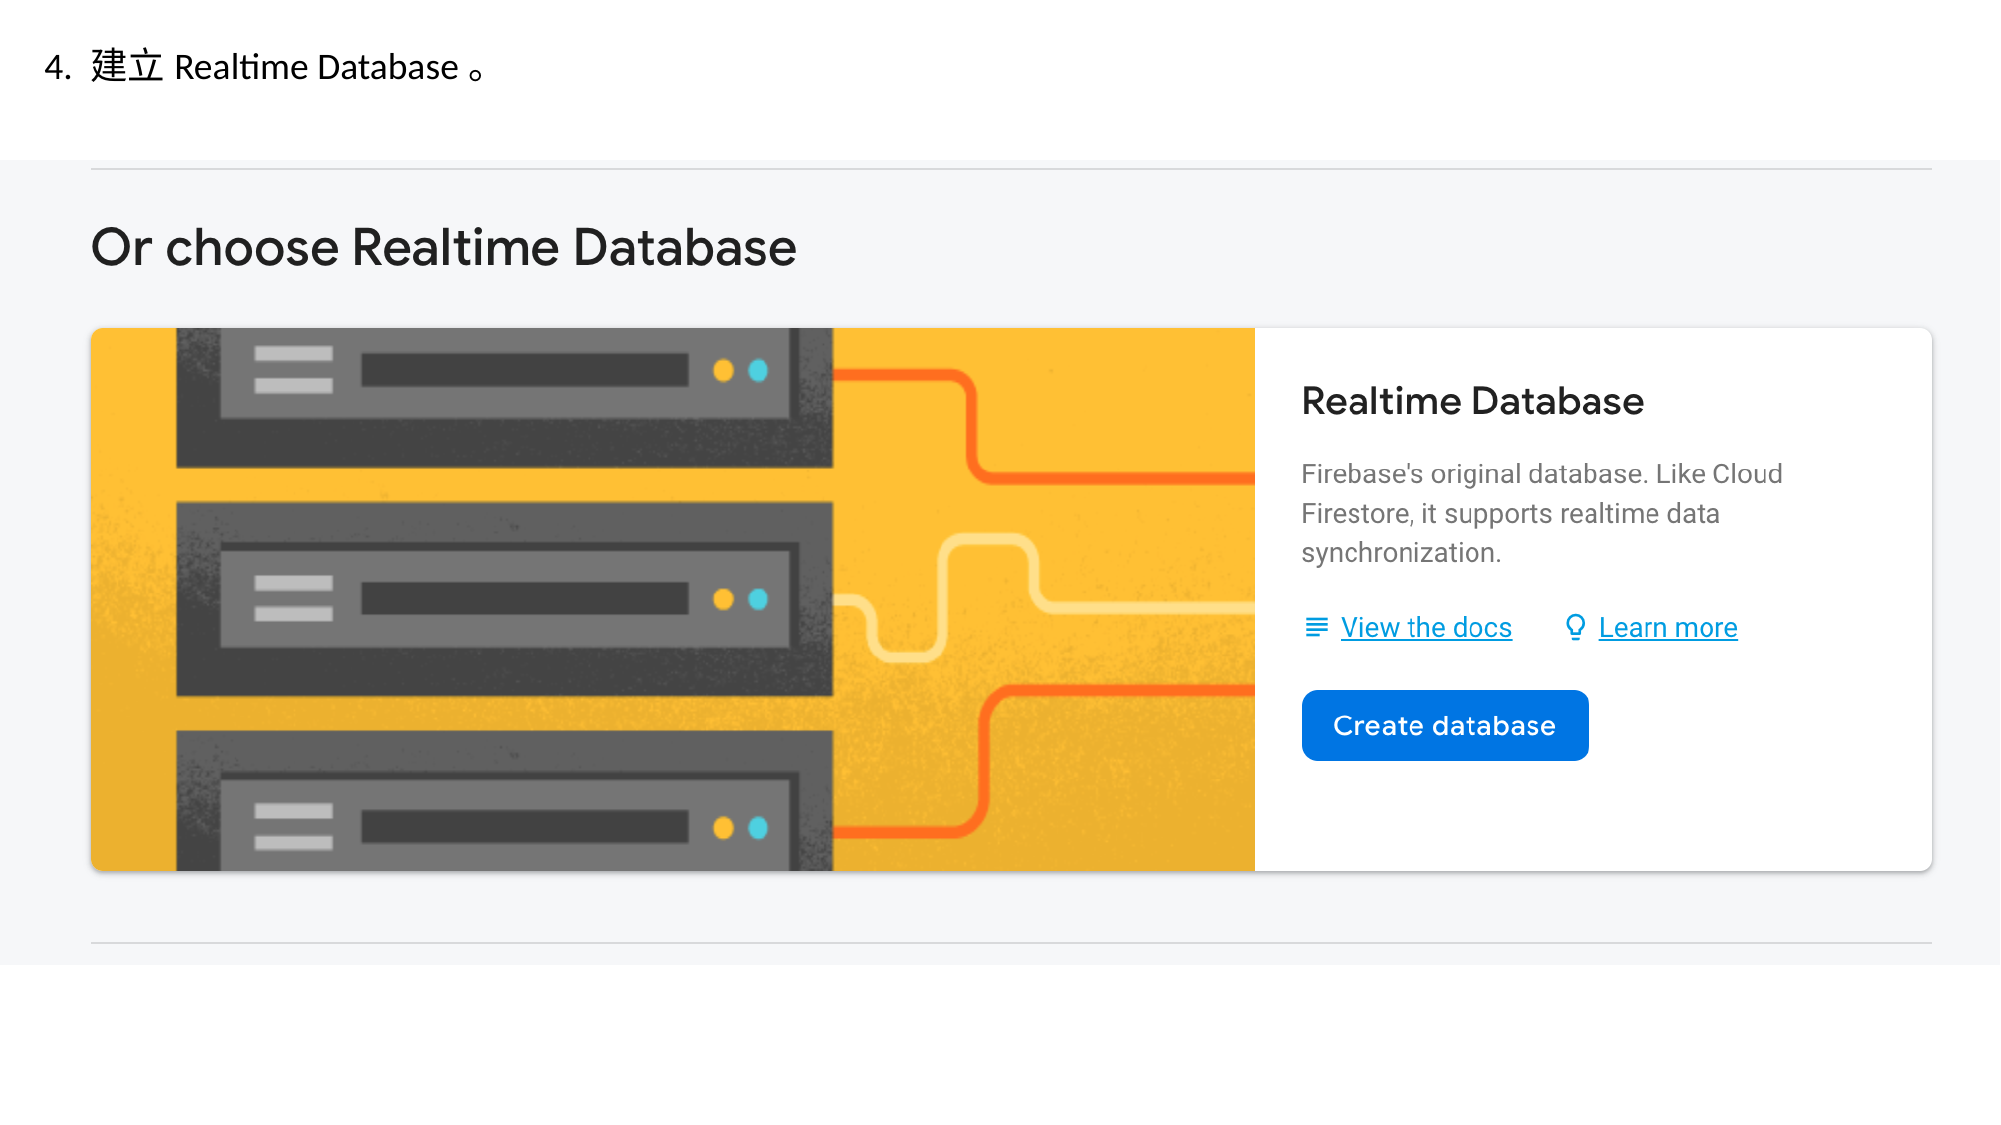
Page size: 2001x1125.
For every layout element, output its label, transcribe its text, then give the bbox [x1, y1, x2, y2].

picture [0, 160, 2000, 965]
text_box 4. 建立Realtime Database。 [29, 34, 521, 95]
